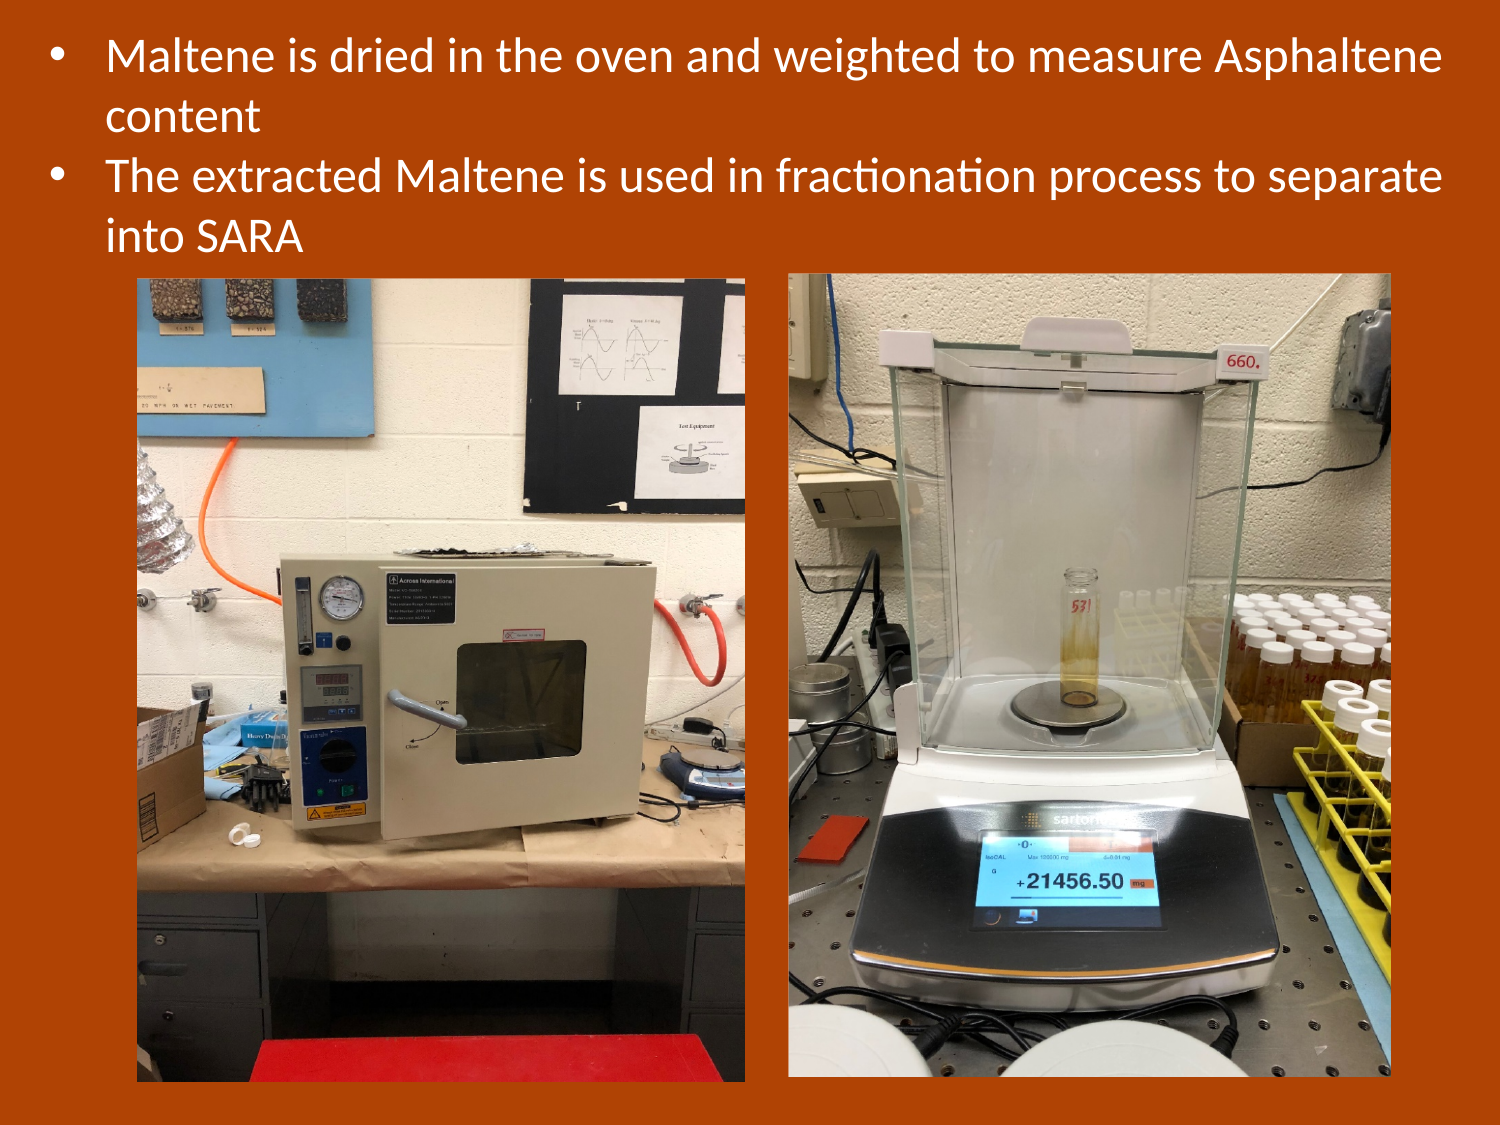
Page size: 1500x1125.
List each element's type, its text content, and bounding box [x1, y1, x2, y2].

text_box Maltene is dried in the oven and weighted to measure Asphaltene content The extracted Maltene is used in fractionation process to separate into SARA [33, 15, 1500, 271]
picture [38, 275, 1492, 1081]
